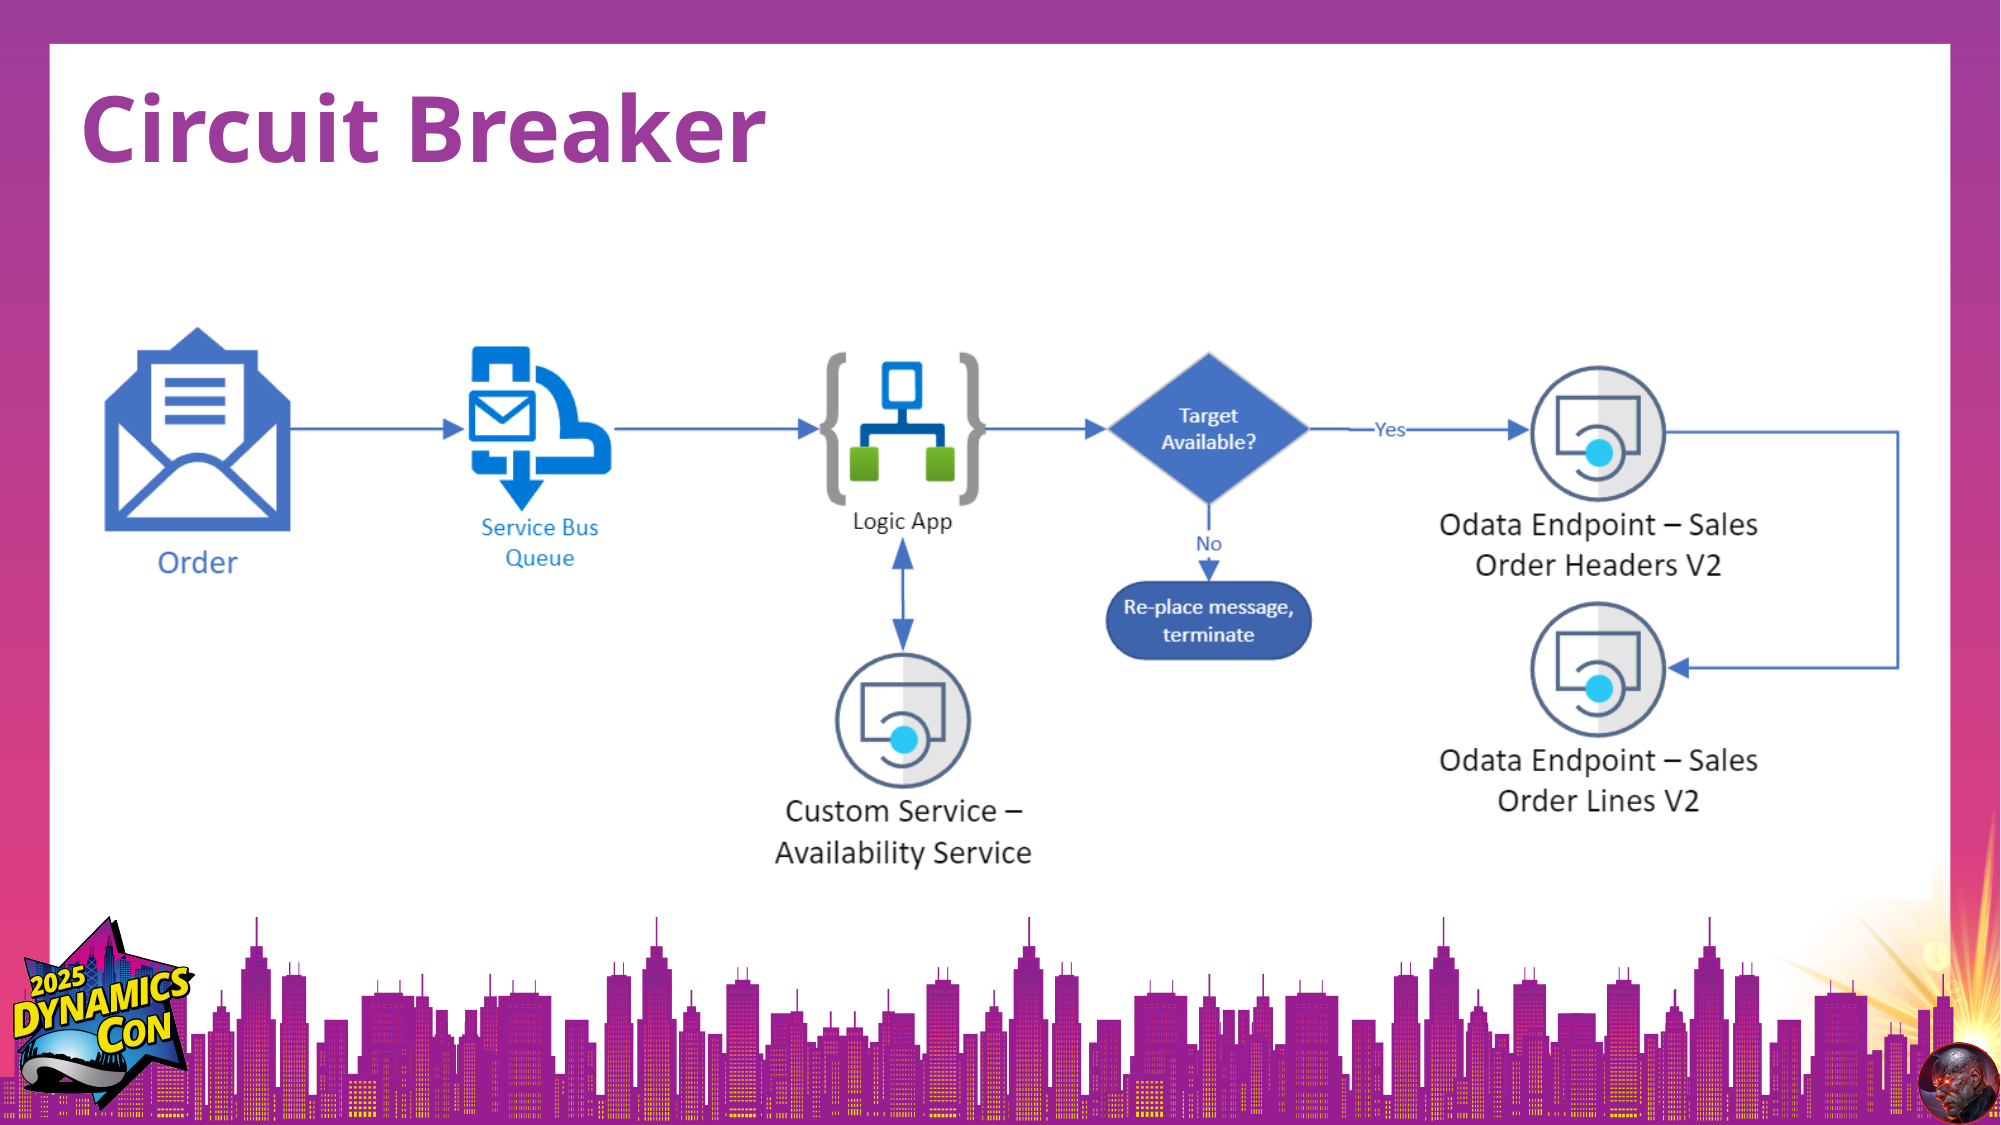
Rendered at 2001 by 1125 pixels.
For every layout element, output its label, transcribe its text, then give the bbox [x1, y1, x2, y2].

picture [1758, 641, 2001, 1125]
picture [1729, 1031, 1733, 1087]
title Circuit Breaker [64, 60, 1932, 205]
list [64, 268, 1933, 900]
picture [13, 916, 195, 1111]
